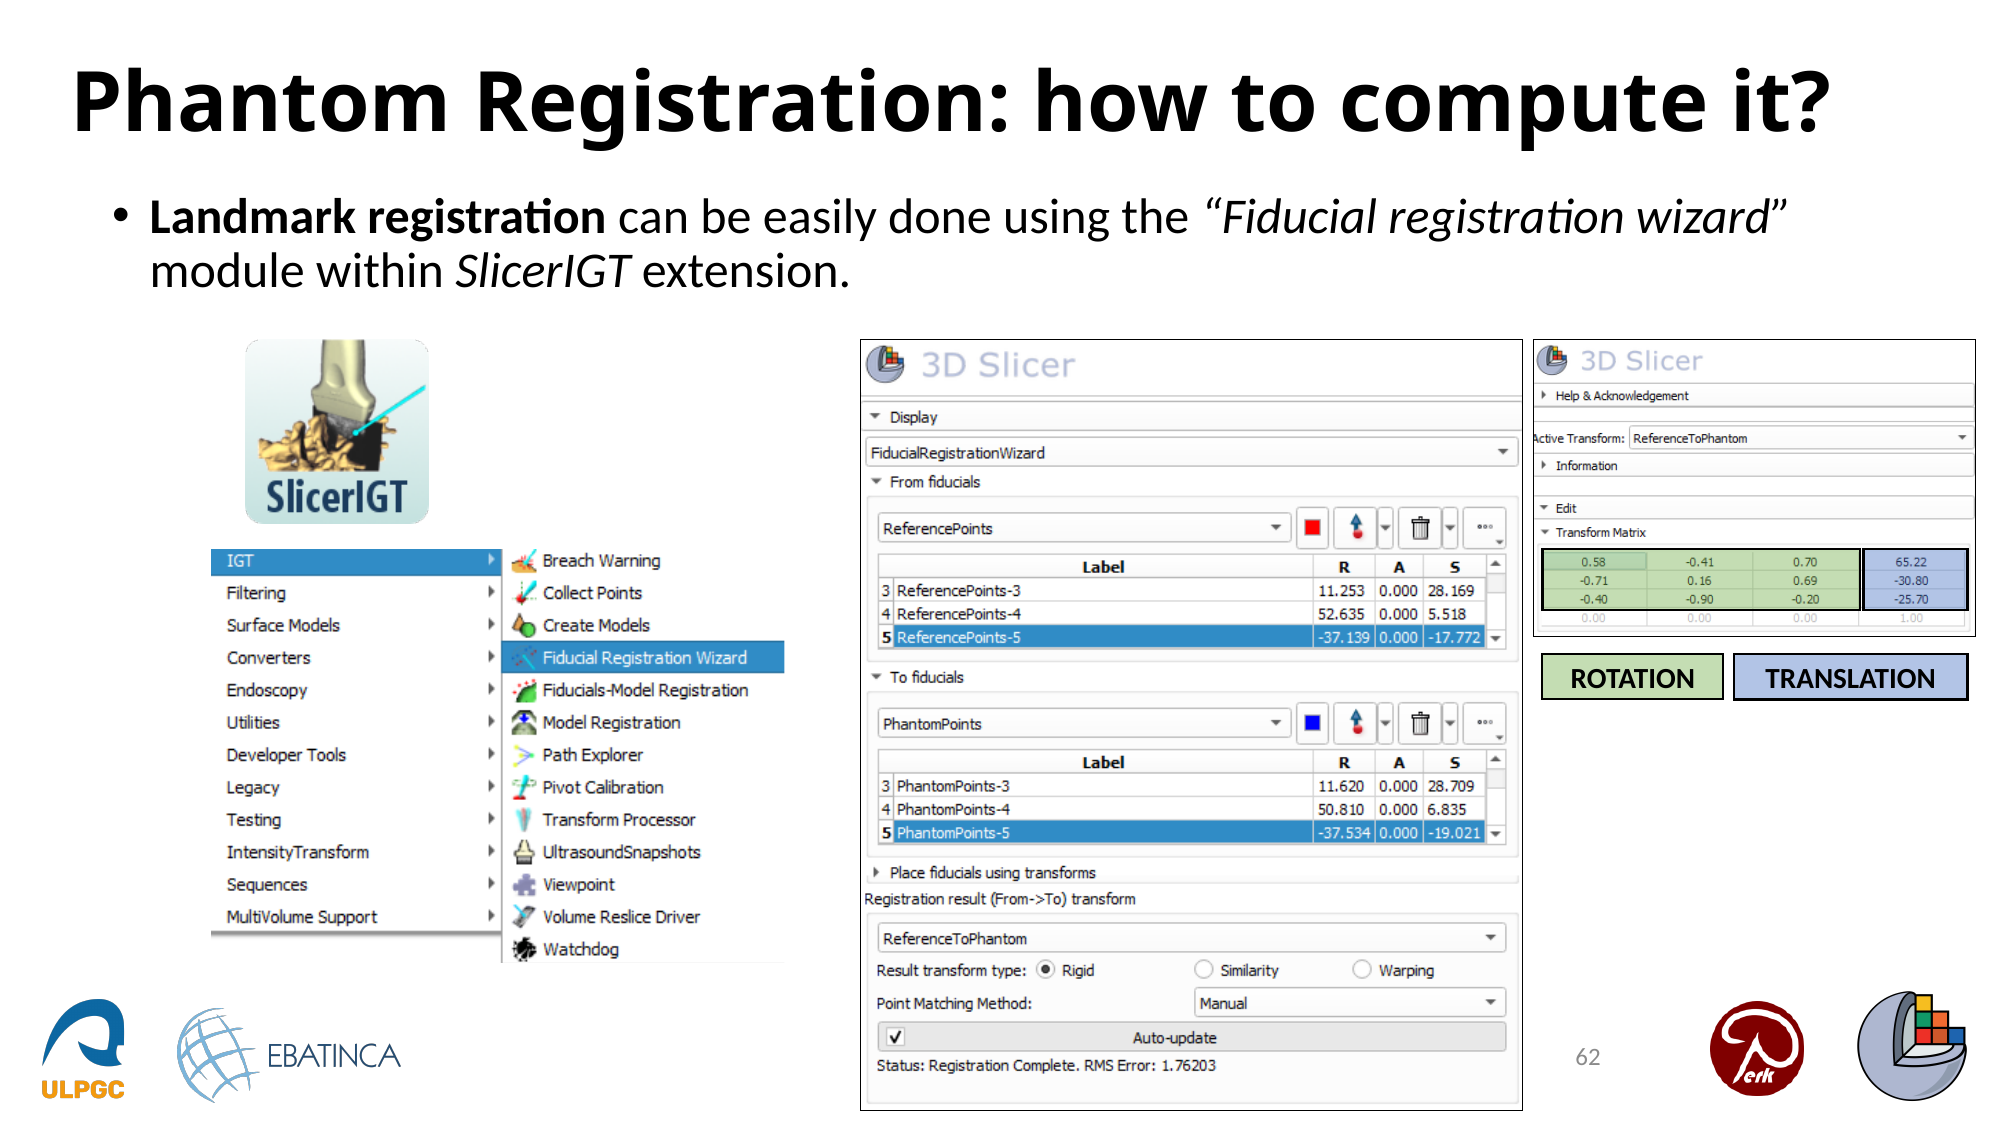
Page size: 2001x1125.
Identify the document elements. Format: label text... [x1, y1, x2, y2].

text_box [1733, 549, 1968, 700]
picture [245, 339, 429, 524]
picture [1710, 1001, 1804, 1096]
picture [6, 970, 160, 1125]
picture [211, 549, 785, 963]
text_box Landmark registration can be easily done using the “Fiducial registration wizard” module within SlicerIGT extension. [97, 183, 1928, 326]
picture [1856, 990, 1968, 1102]
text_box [1542, 549, 1733, 700]
picture [860, 339, 1523, 1111]
picture [177, 1008, 401, 1103]
picture [1533, 339, 1976, 637]
title Phantom Registration: how to compute it? [55, 33, 1928, 177]
